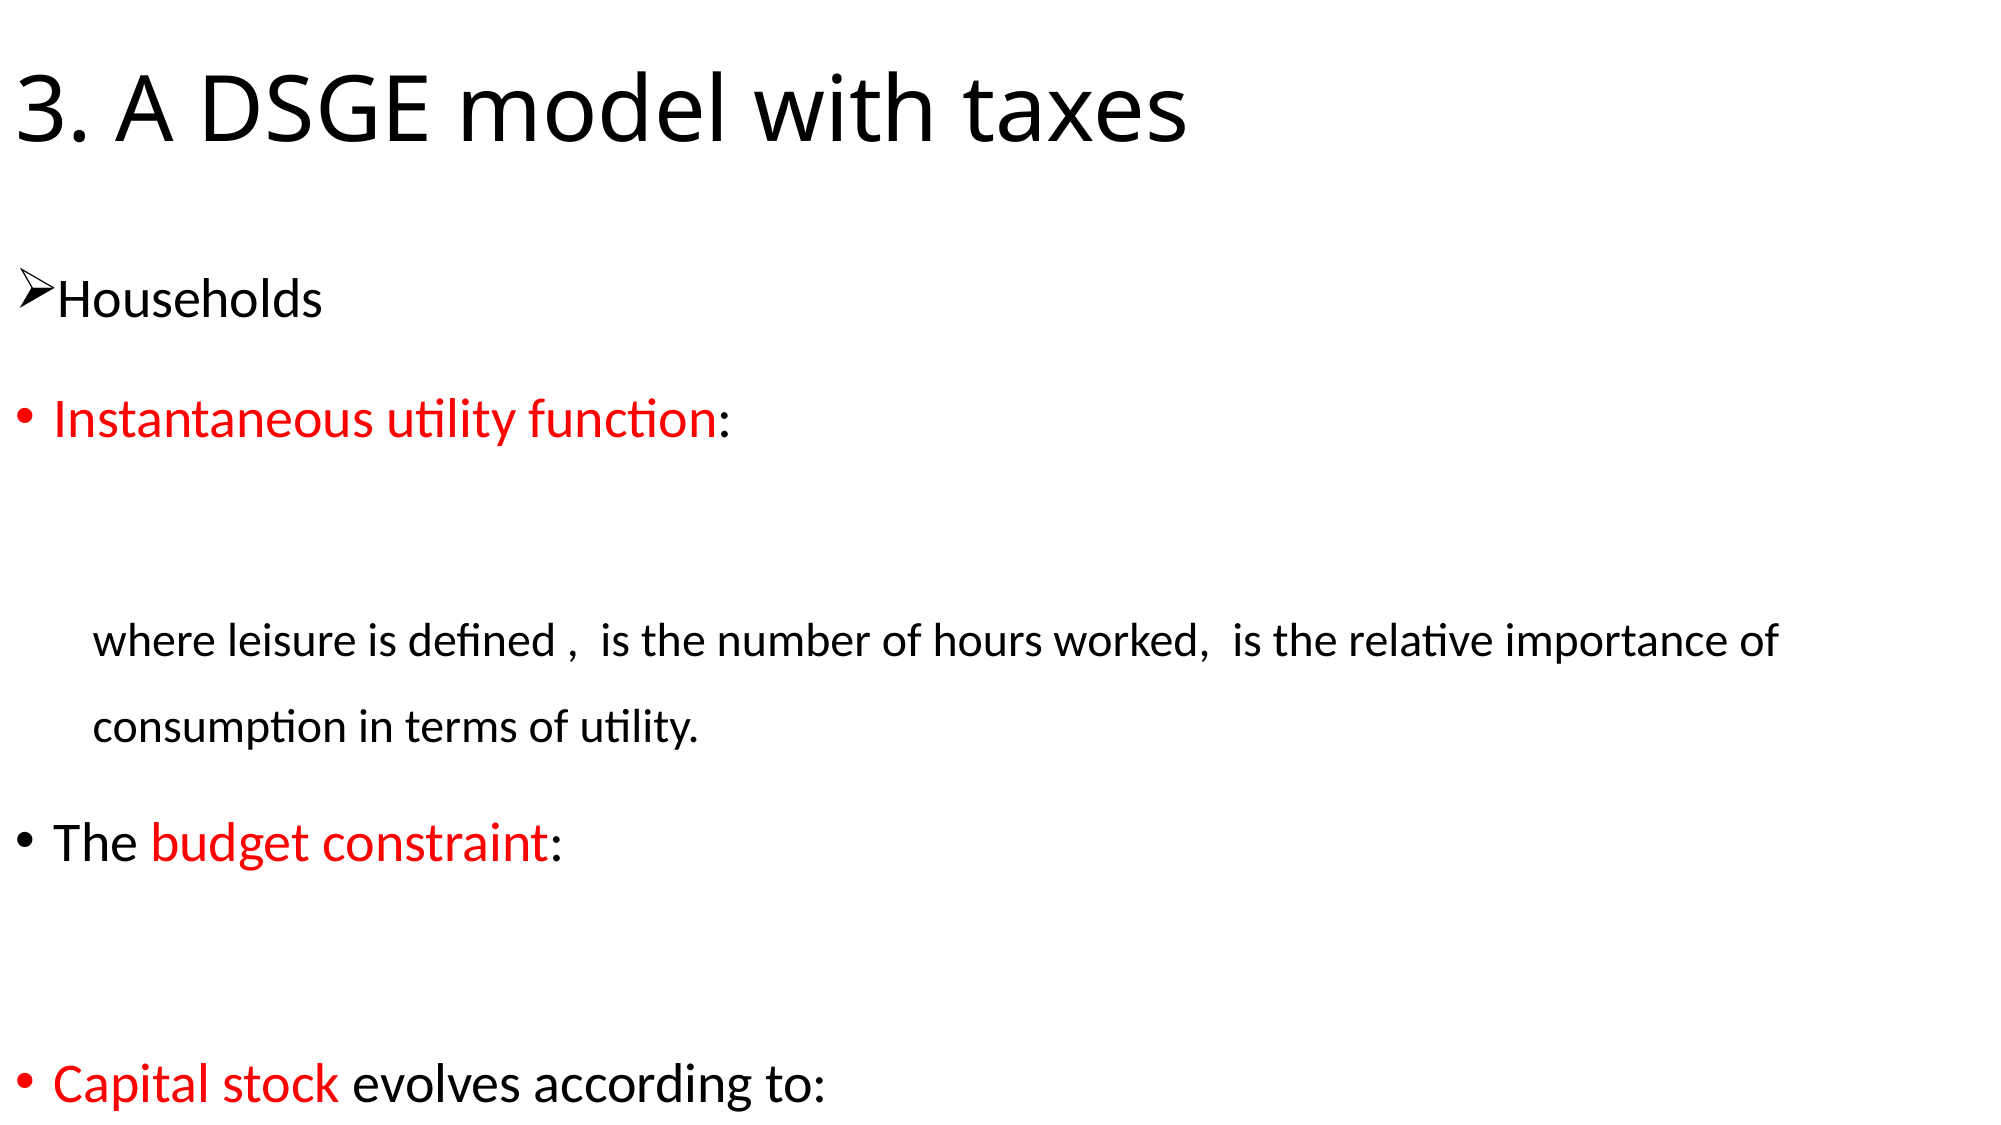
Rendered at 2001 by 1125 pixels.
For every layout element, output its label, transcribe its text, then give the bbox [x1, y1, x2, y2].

title 3. A DSGE model with taxes [0, 3, 1725, 221]
